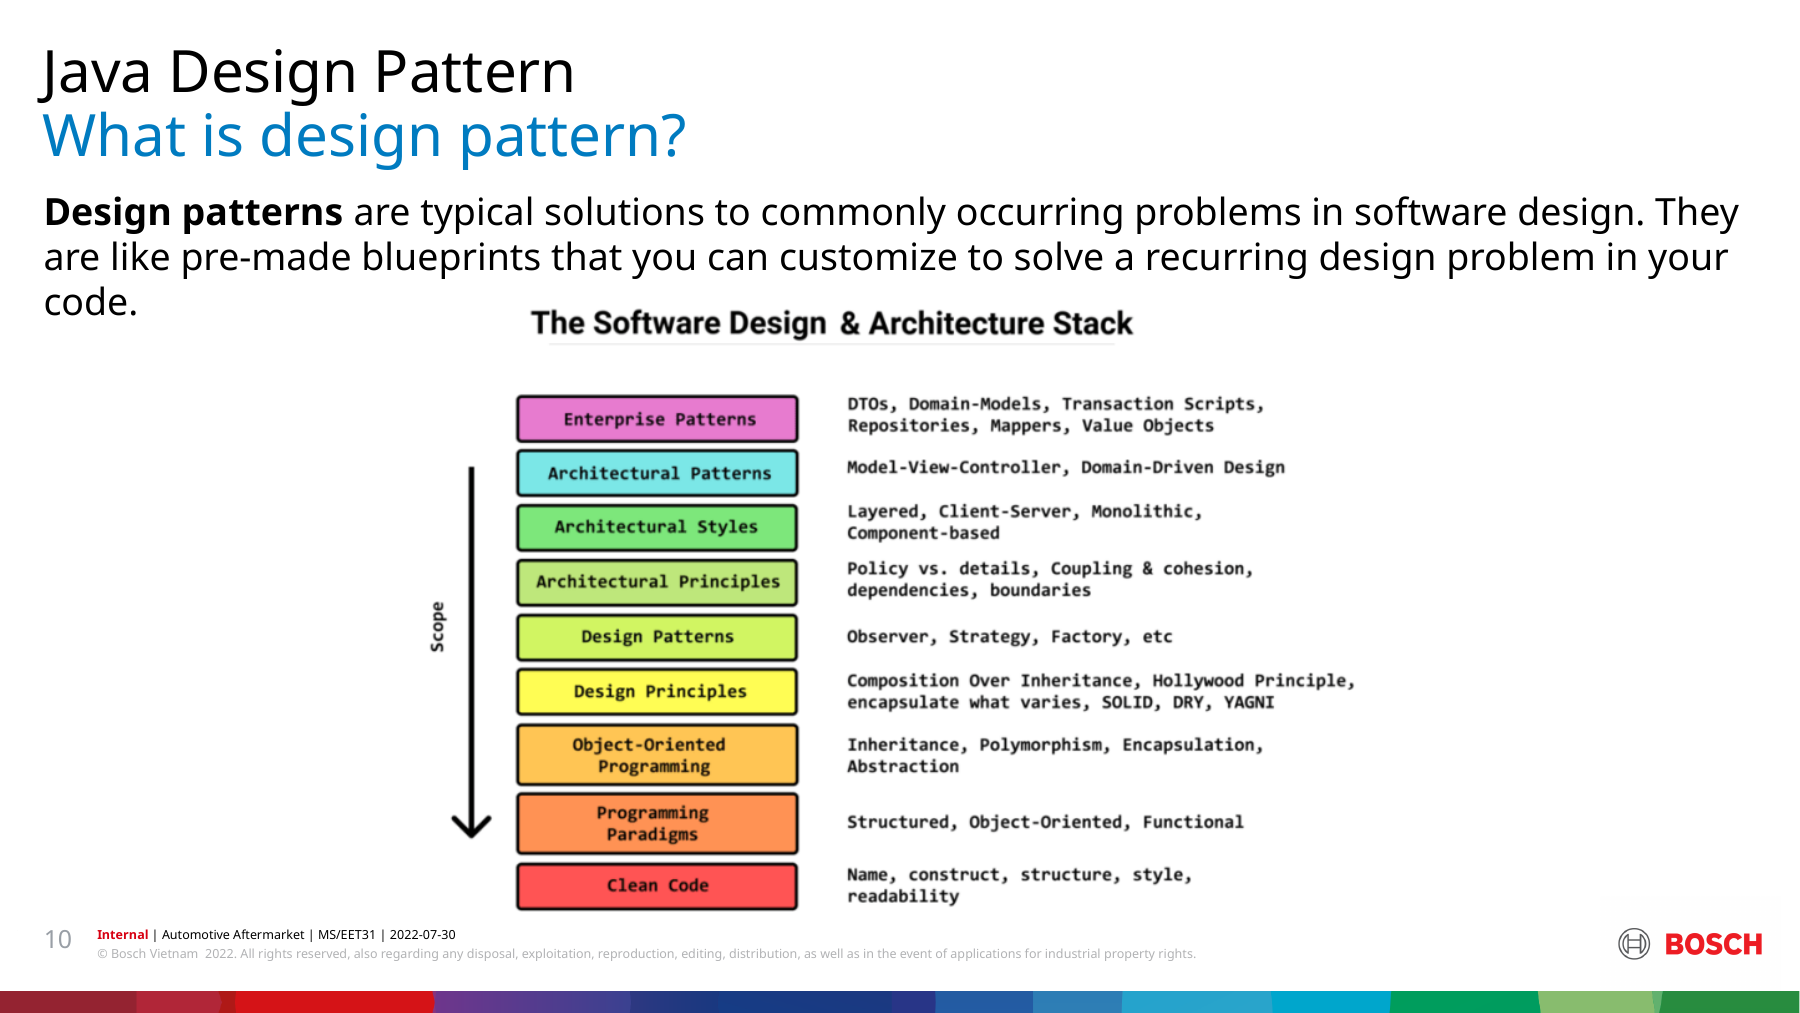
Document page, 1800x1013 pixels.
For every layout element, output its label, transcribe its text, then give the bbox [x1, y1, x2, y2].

picture [0, 905, 1272, 1013]
title What is design pattern? [42, 107, 1757, 171]
picture [1390, 896, 1800, 1013]
list Java Design Pattern [42, 42, 1757, 107]
picture [345, 291, 1441, 919]
text_box Design patterns are typical solutions to commonly occurring problems in software design. They are like pre-made blueprints that you can customize to solve a recurring design problem in your code. [28, 180, 1757, 331]
slide_number 10 [43, 923, 92, 991]
